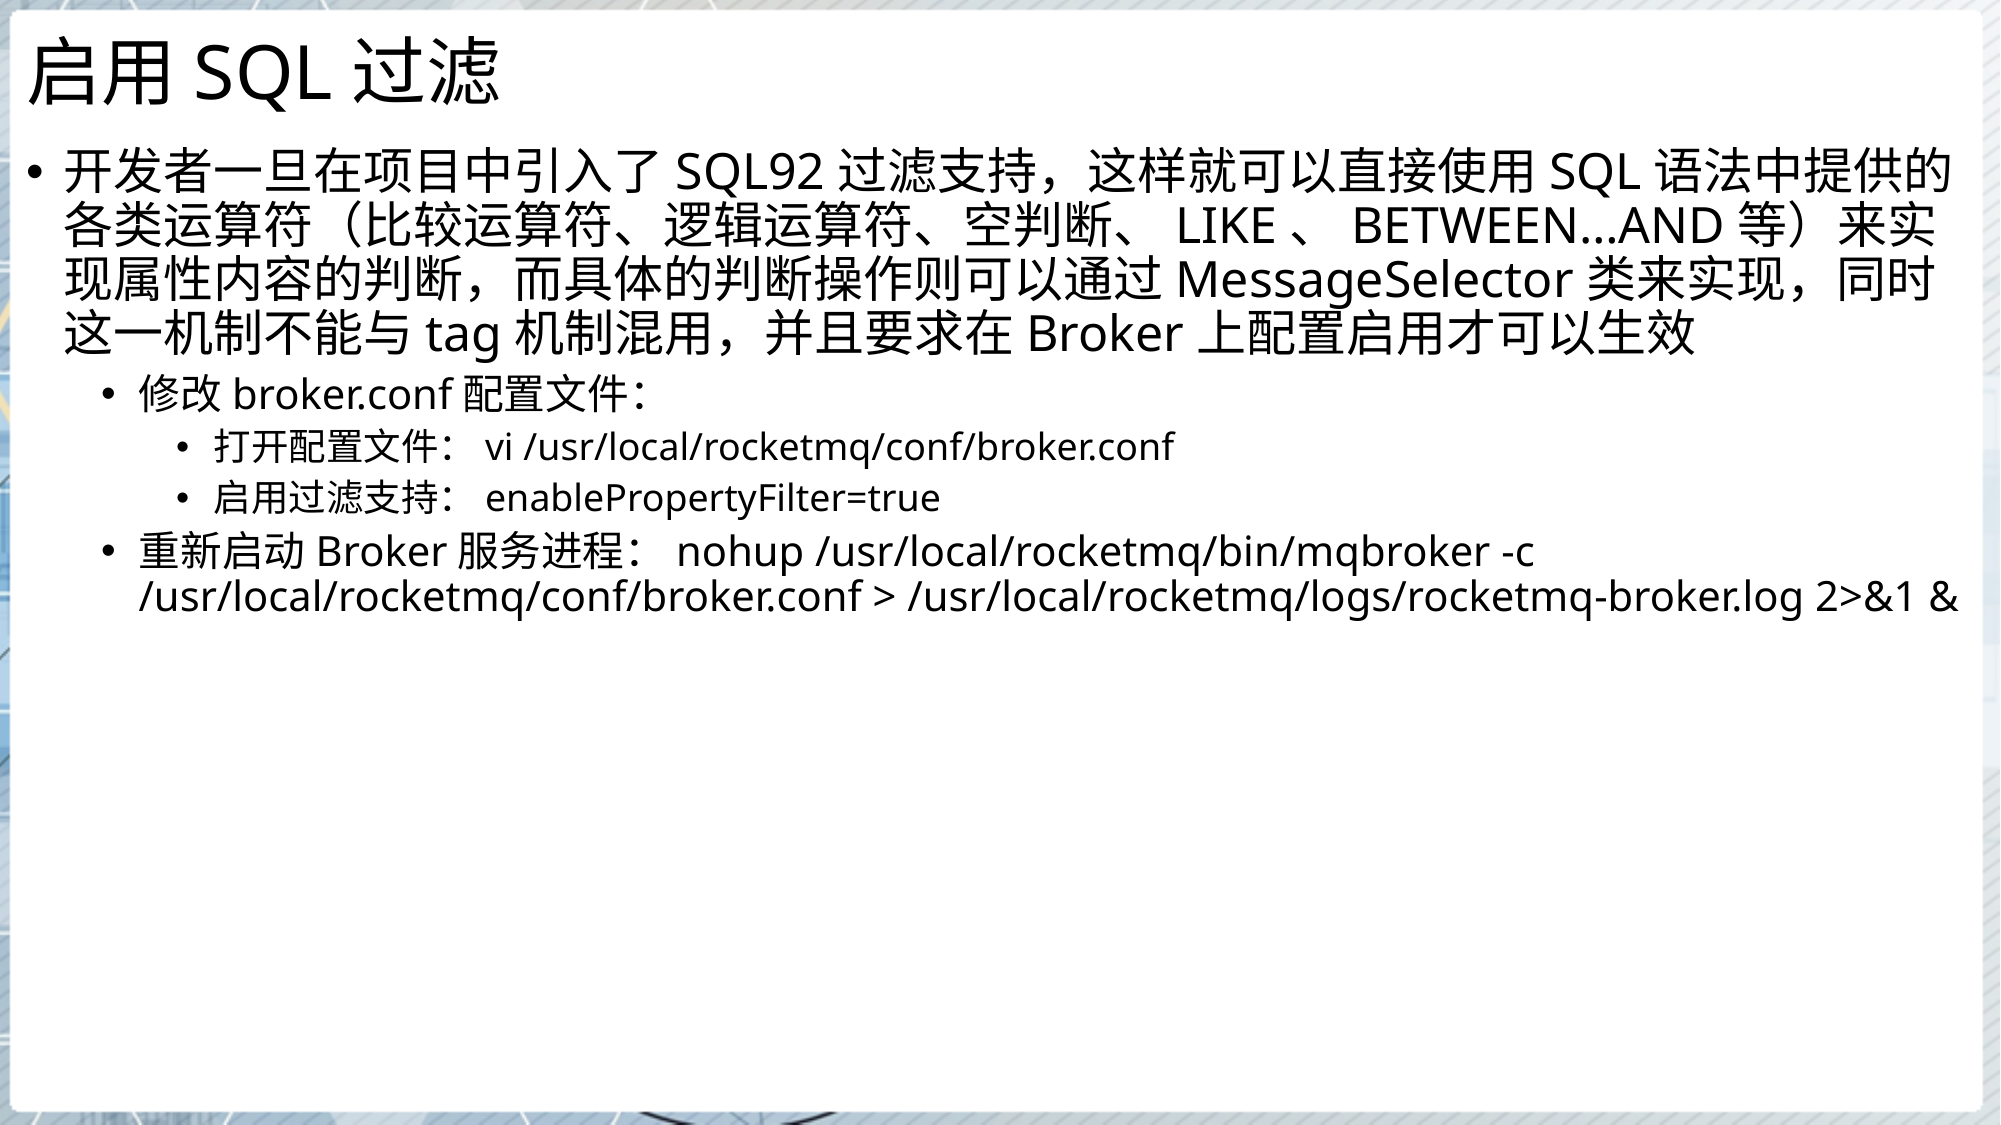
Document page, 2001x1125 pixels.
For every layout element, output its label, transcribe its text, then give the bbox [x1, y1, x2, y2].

title 启用SQL过滤 [11, 11, 1983, 139]
picture [0, 0, 2000, 1125]
list 开发者一旦在项目中引入了SQL92过滤支持，这样就可以直接使用SQL语法中提供的各类运算符（比较运算符、逻辑运算符、空判断、LIKE、BETWEEN…AND等）来实现属性内容的判断，而具体的判断操作则可以通过MessageSelector类来实现，同时这一机制不能与tag机制混用，并且要求在Broker上配置启用才可以生效 修改broker.conf配置文件： 打开配置文件：vi /usr/local/rocketmq/conf/broker.conf 启用过滤支持：enablePropertyFilter=true 重新启动Broker服务进程：nohup /usr/local/rocketmq/bin/mqbroker -c /usr/local/rocketmq/conf/broker.conf > /usr/local/rocketmq/logs/rocketmq-broker.log 2>&1 & [11, 139, 1983, 1113]
